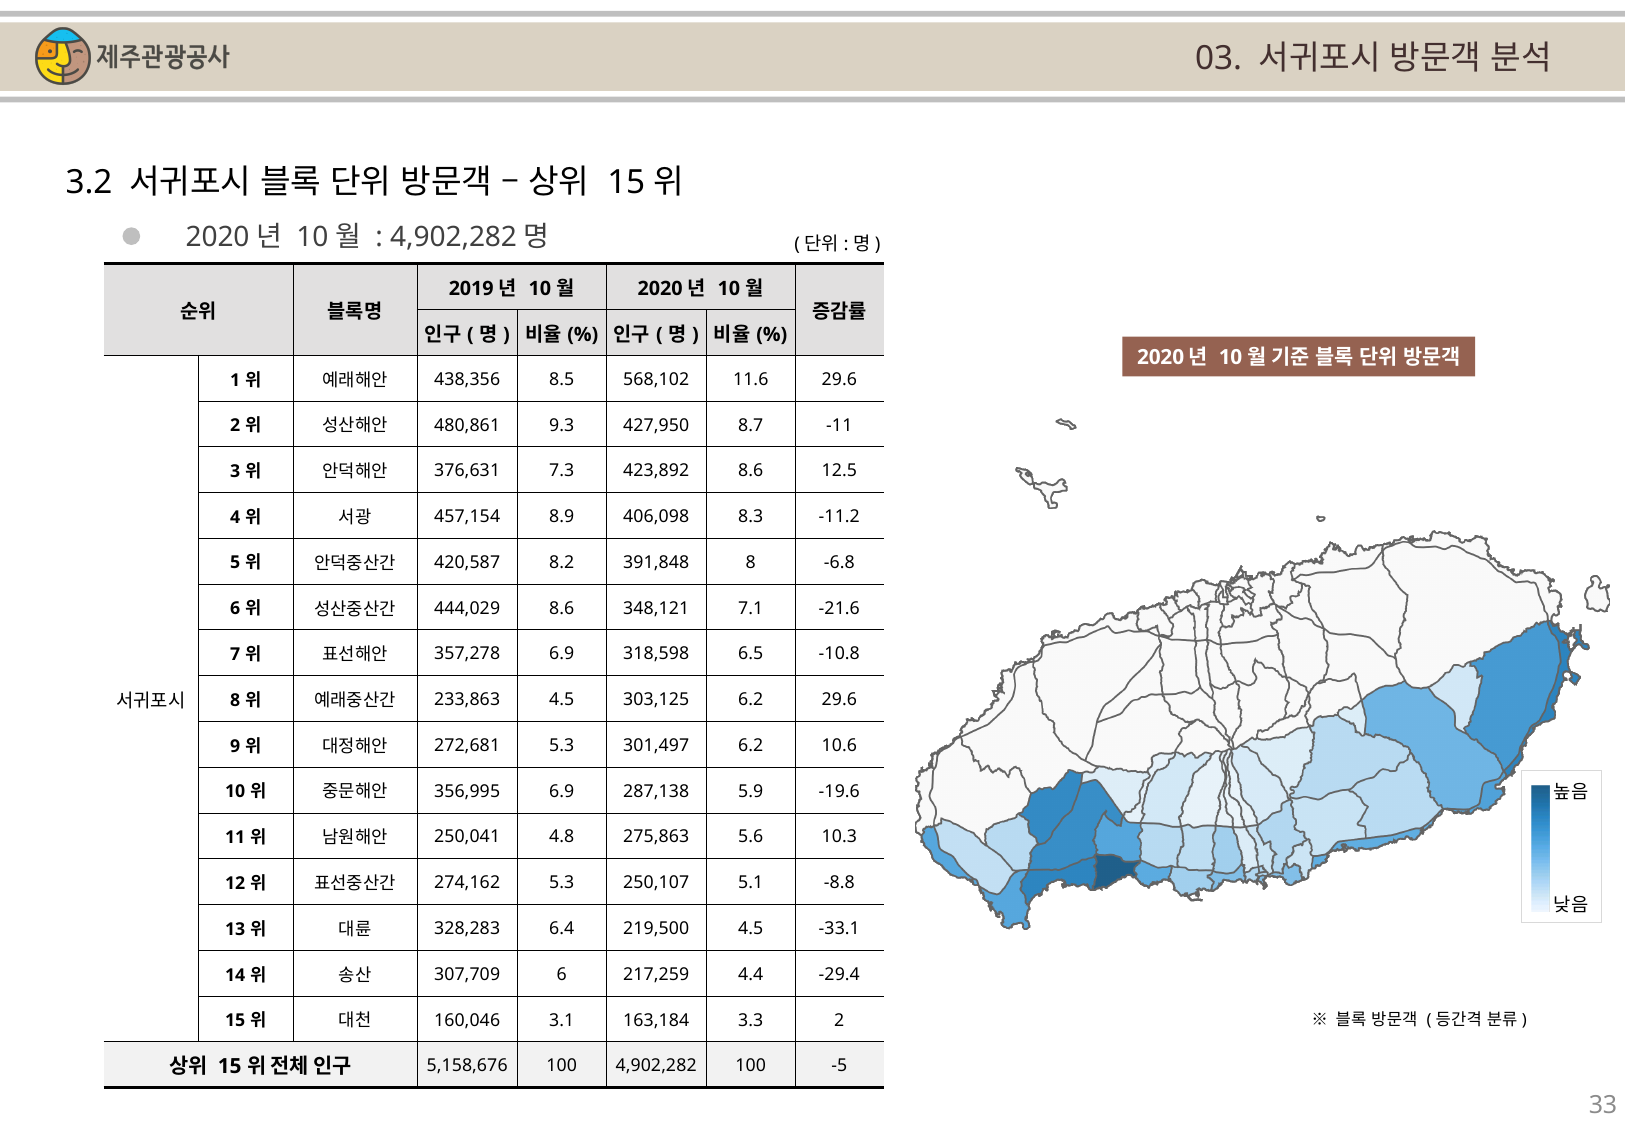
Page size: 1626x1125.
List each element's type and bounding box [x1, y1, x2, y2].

table_cell [796, 539, 884, 584]
table_cell [707, 1042, 795, 1086]
table_cell [796, 1042, 884, 1086]
table_cell [607, 630, 706, 675]
table_cell [418, 585, 517, 629]
table_cell [796, 356, 884, 401]
table_cell [294, 356, 417, 401]
table_cell [418, 997, 517, 1041]
table_cell [796, 585, 884, 629]
table_cell [418, 630, 517, 675]
table_cell [607, 859, 706, 904]
table_cell [418, 539, 517, 584]
table_cell [199, 859, 293, 904]
text_box [50, 152, 1144, 208]
table_cell [707, 493, 795, 538]
table_cell [518, 859, 606, 904]
picture [31, 26, 232, 87]
table_cell [607, 768, 706, 813]
table_cell [199, 402, 293, 446]
table_cell [294, 997, 417, 1041]
table_cell [199, 539, 293, 584]
table_cell [294, 630, 417, 675]
table_cell [796, 402, 884, 446]
table_cell [707, 905, 795, 950]
table_cell [796, 859, 884, 904]
table_cell [607, 356, 706, 401]
table_header [294, 265, 417, 355]
table_cell [518, 814, 606, 858]
table_cell [607, 539, 706, 584]
table_cell [518, 310, 606, 355]
table_cell [418, 951, 517, 996]
table_cell [796, 493, 884, 538]
table_cell [418, 356, 517, 401]
table_cell [418, 768, 517, 813]
table_cell [418, 676, 517, 721]
table_cell [418, 859, 517, 904]
text_box [1521, 770, 1618, 925]
table_header [418, 265, 606, 309]
table_cell [607, 585, 706, 629]
table_cell [607, 676, 706, 721]
table_header [104, 265, 293, 355]
table_cell [418, 905, 517, 950]
text_box [170, 210, 565, 260]
table_cell [607, 997, 706, 1041]
table_cell [418, 1042, 517, 1086]
table_cell [199, 997, 293, 1041]
table_cell [607, 310, 706, 355]
table_cell [518, 493, 606, 538]
table_cell [607, 951, 706, 996]
table_cell [104, 1042, 417, 1086]
table_cell [796, 447, 884, 492]
table_cell [607, 814, 706, 858]
table_cell [294, 951, 417, 996]
table_cell [518, 630, 606, 675]
table_cell [796, 814, 884, 858]
table_cell [796, 768, 884, 813]
text_box [779, 224, 896, 262]
table_cell [607, 905, 706, 950]
table_cell [796, 905, 884, 950]
table_cell [199, 905, 293, 950]
table_cell [294, 447, 417, 492]
table_cell [707, 402, 795, 446]
table_cell [418, 722, 517, 767]
table_cell [707, 997, 795, 1041]
slide_number [1251, 1063, 1618, 1123]
picture [915, 236, 1610, 1112]
text_box [121, 226, 141, 246]
table_cell [199, 447, 293, 492]
table_cell [707, 676, 795, 721]
table_cell [518, 768, 606, 813]
table_cell [199, 585, 293, 629]
table_cell [518, 356, 606, 401]
table_cell [707, 585, 795, 629]
table_cell [199, 493, 293, 538]
table_cell [707, 814, 795, 858]
table_cell [796, 997, 884, 1041]
table_cell [518, 447, 606, 492]
table_cell [707, 539, 795, 584]
table_cell [294, 859, 417, 904]
table_cell [607, 1042, 706, 1086]
table_cell [199, 814, 293, 858]
table_cell [607, 402, 706, 446]
table_cell [294, 814, 417, 858]
table_cell [796, 951, 884, 996]
table_cell [707, 310, 795, 355]
table_cell [518, 539, 606, 584]
table_cell [418, 447, 517, 492]
table_cell [518, 585, 606, 629]
table_cell [796, 630, 884, 675]
table_header [796, 265, 884, 355]
table_cell [607, 447, 706, 492]
table_cell [518, 905, 606, 950]
table_cell [607, 493, 706, 538]
table_header [607, 265, 795, 309]
table_cell [418, 402, 517, 446]
table_cell [518, 402, 606, 446]
table_cell [294, 676, 417, 721]
table_cell [518, 676, 606, 721]
table_cell [418, 493, 517, 538]
table_cell [707, 630, 795, 675]
table_cell [518, 997, 606, 1041]
table_cell [796, 722, 884, 767]
table_cell [294, 768, 417, 813]
table_cell [199, 768, 293, 813]
table_cell [294, 905, 417, 950]
table_cell [294, 402, 417, 446]
table_cell [707, 722, 795, 767]
text_box [1042, 28, 1595, 84]
table_cell [294, 585, 417, 629]
table_cell [199, 722, 293, 767]
table_cell [707, 356, 795, 401]
table_cell [418, 814, 517, 858]
table_cell [518, 722, 606, 767]
table_cell [199, 356, 293, 401]
table_cell [294, 493, 417, 538]
table_cell [199, 951, 293, 996]
table_cell [607, 722, 706, 767]
table_cell [199, 630, 293, 675]
table_cell [518, 1042, 606, 1086]
table_cell [518, 951, 606, 996]
table_cell [294, 722, 417, 767]
table_cell [418, 310, 517, 355]
table_cell [796, 676, 884, 721]
table_cell [199, 676, 293, 721]
table_cell [707, 768, 795, 813]
table_cell [707, 951, 795, 996]
table_cell [104, 356, 198, 1041]
table_cell [707, 447, 795, 492]
table_cell [294, 539, 417, 584]
table_cell [707, 859, 795, 904]
